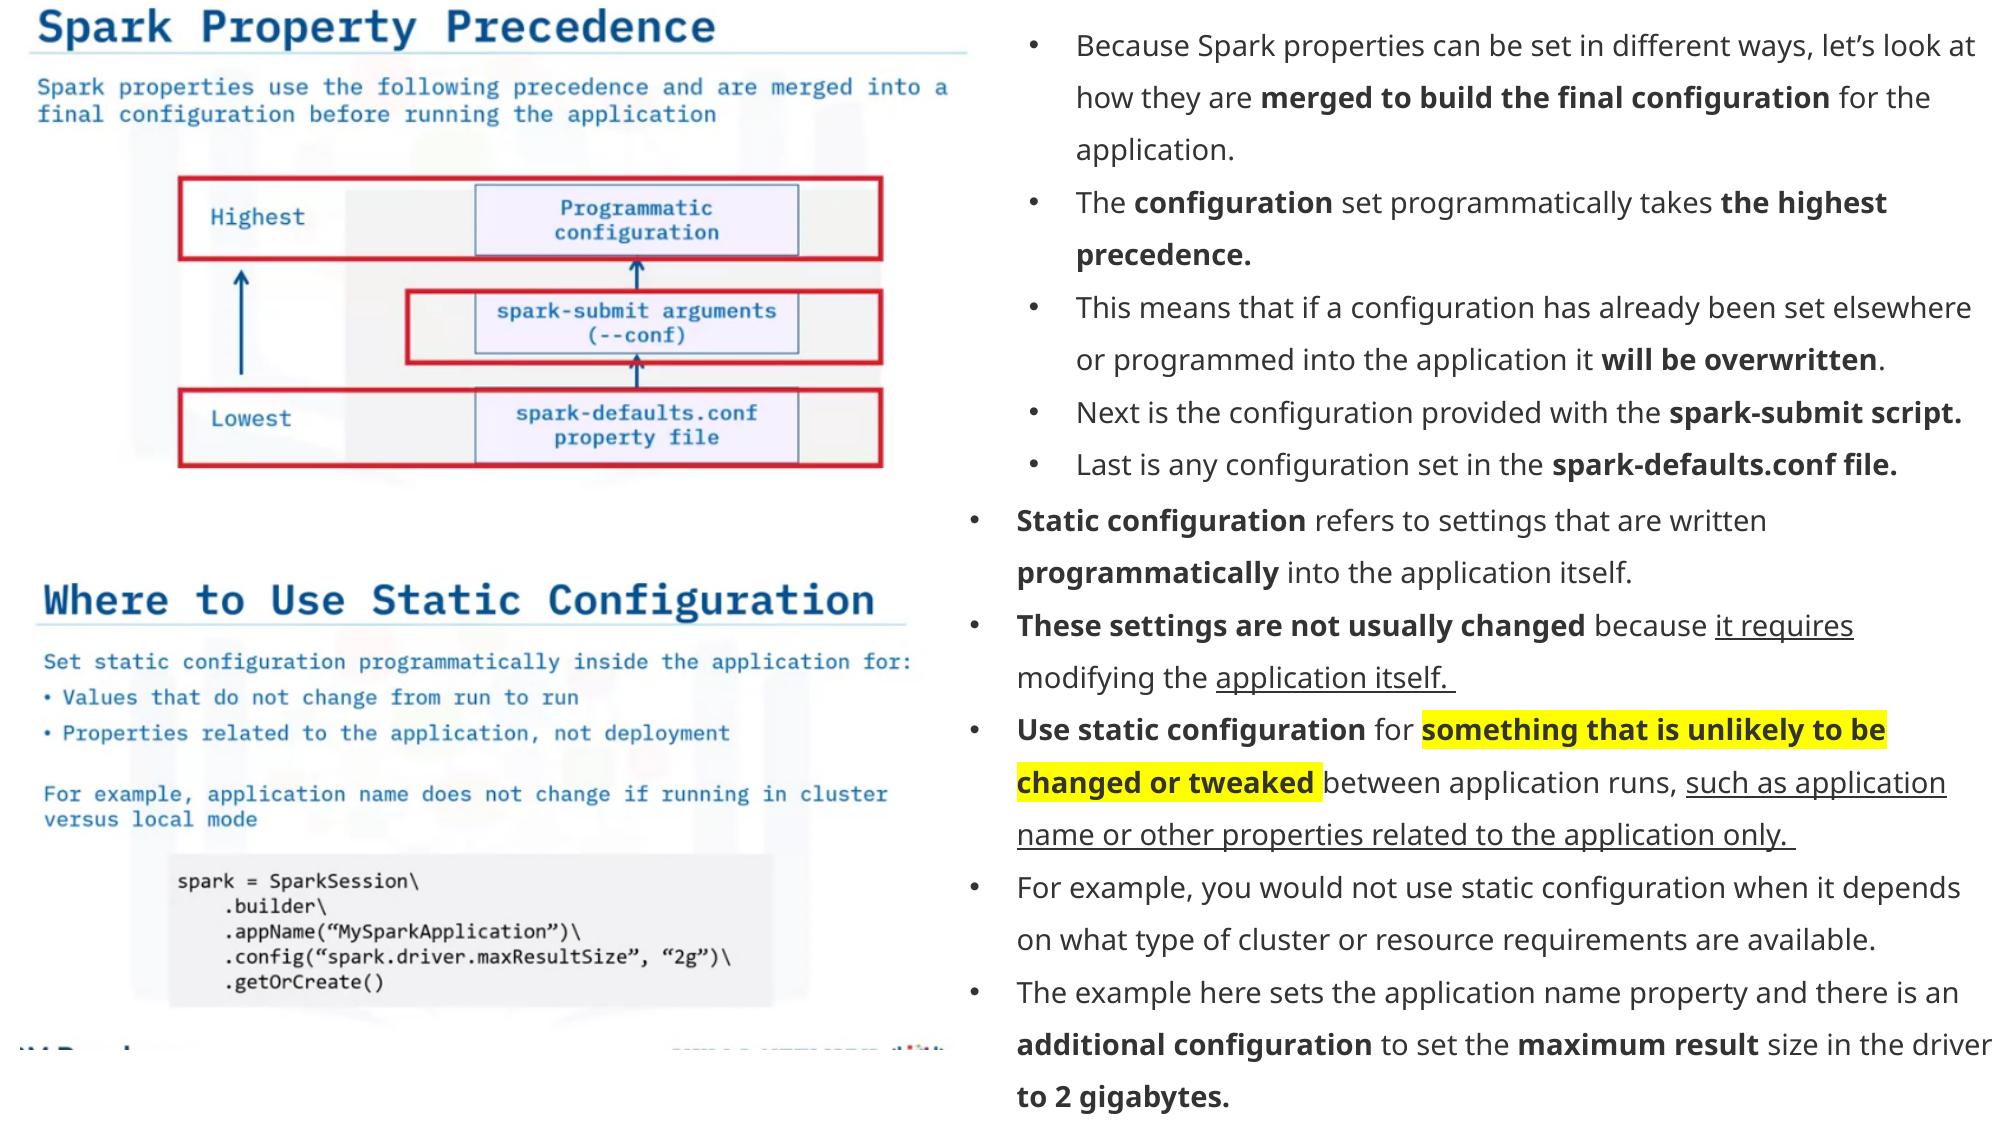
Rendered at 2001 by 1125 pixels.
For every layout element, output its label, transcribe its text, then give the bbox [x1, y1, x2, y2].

text_box Static configuration refers to settings that are written programmatically into the application itself. These settings are not usually changed because it requires modifying the application itself. Use static configuration for something that is unlikely to be changed or tweaked between application runs, such as application name or other properties related to the application only. For example, you would not use static configuration when it depends on what type of cluster or resource requirements are available. The example here sets the application name property and there is an additional configuration to set the maximum result size in the driver to 2 gigabytes. [954, 477, 2000, 1122]
picture [0, 2, 1000, 490]
text_box Because Spark properties can be set in different ways, let’s look at how they are merged to build the final configuration for the application. The configuration set programmatically takes the highest precedence. This means that if a configuration has already been set elsewhere or programmed into the application it will be overwritten. Next is the configuration provided with the spark-submit script. Last is any configuration set in the spark-defaults.conf file. [1014, 2, 2000, 477]
picture [20, 562, 955, 1050]
